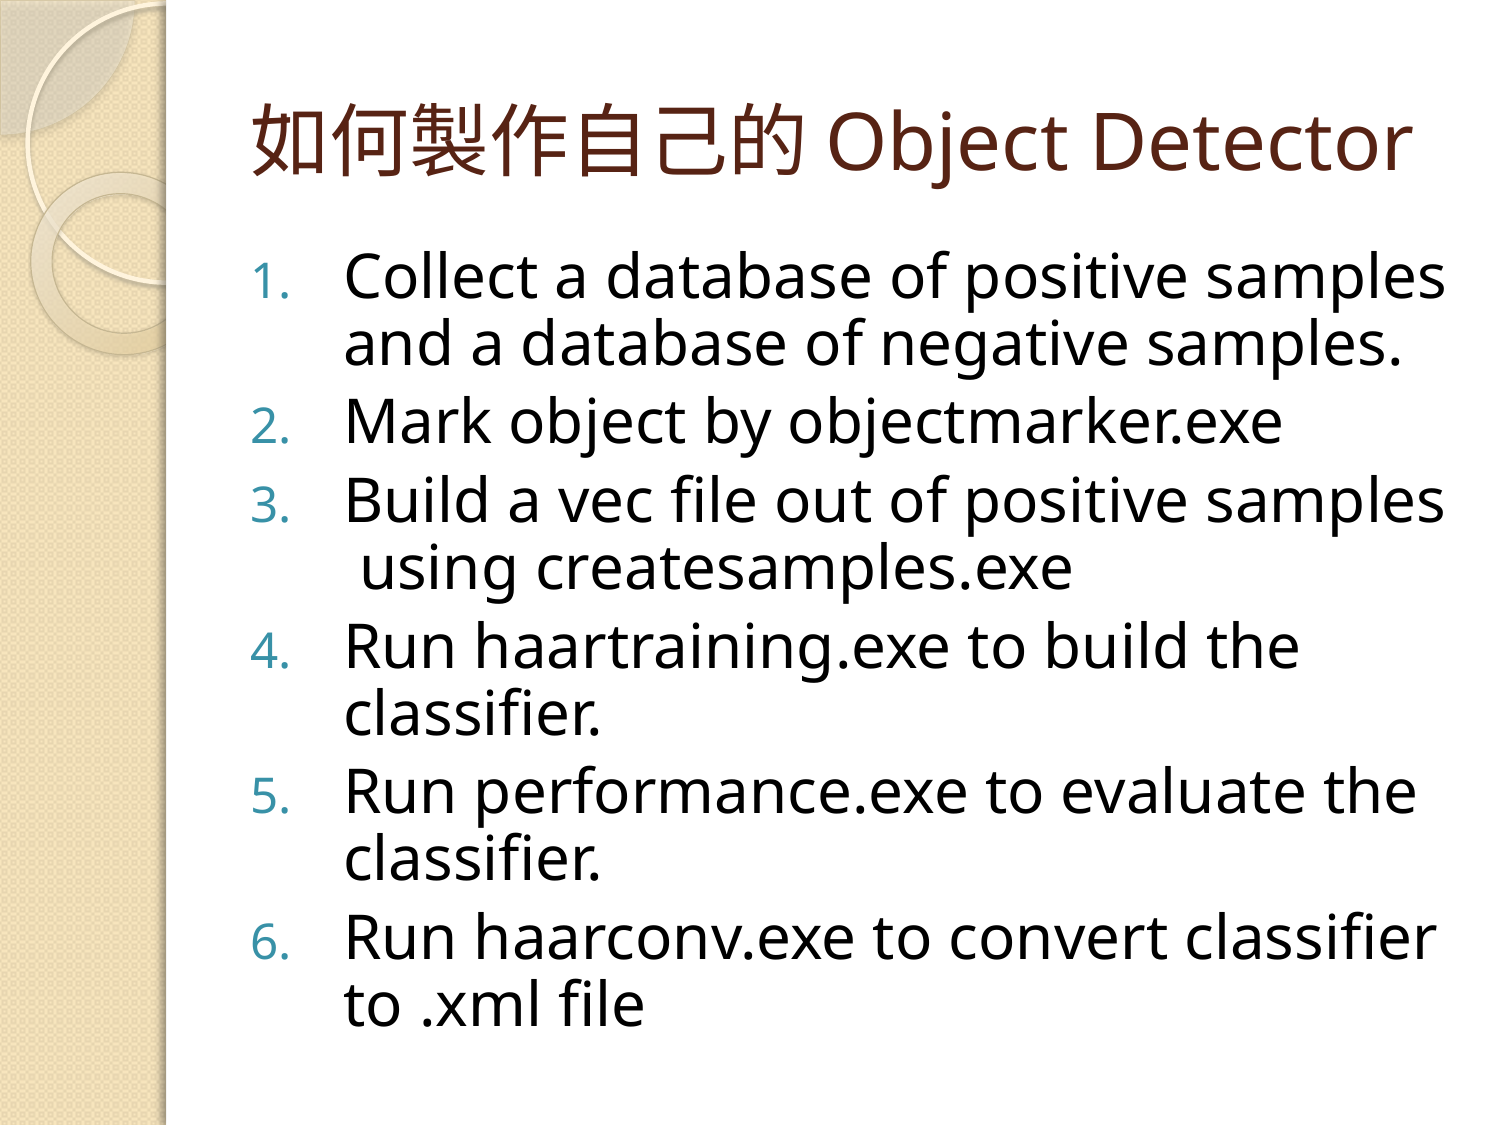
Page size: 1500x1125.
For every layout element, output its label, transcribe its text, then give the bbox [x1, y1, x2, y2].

list Collect a database of positive samples and a database of negative samples. Mark object by objectmarker.exe Build a vec file out of positive samples using createsamples.exe Run haartraining.exe to build the classifier. Run performance.exe to evaluate the classifier. Run haarconv.exe to convert classifier to .xml file [235, 237, 1466, 1071]
title 如何製作自己的Object Detector [235, 45, 1466, 233]
